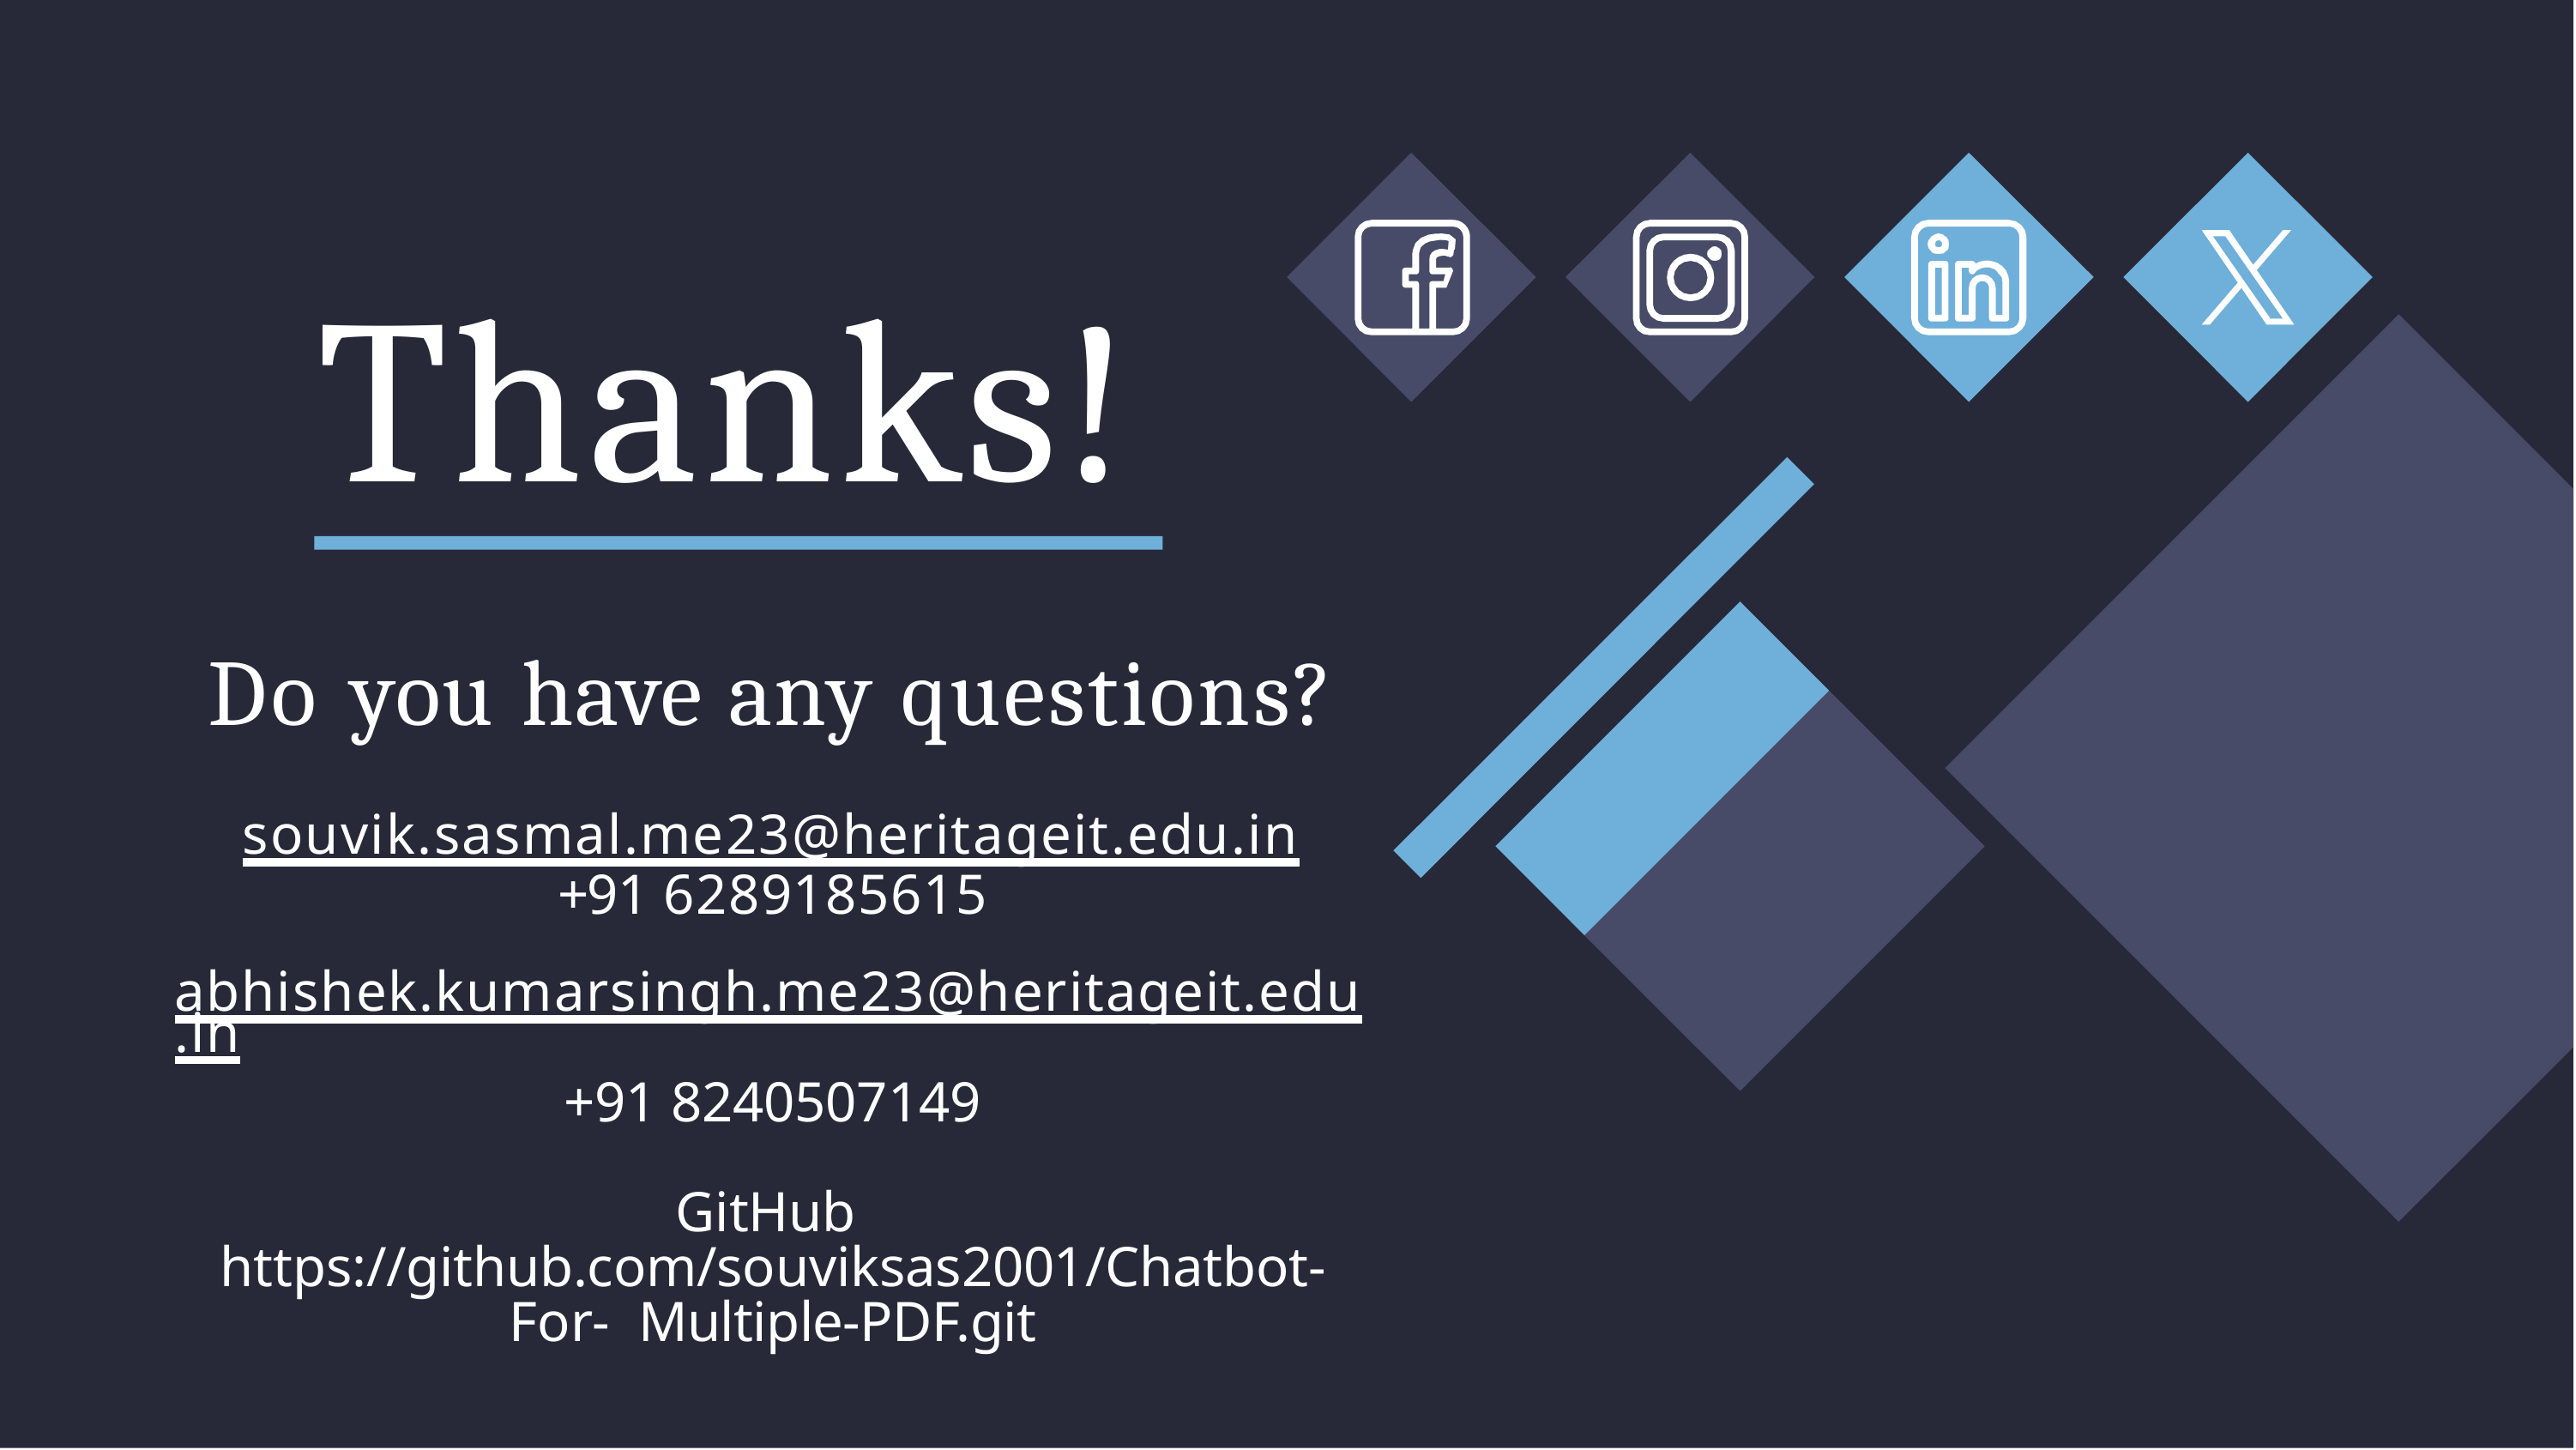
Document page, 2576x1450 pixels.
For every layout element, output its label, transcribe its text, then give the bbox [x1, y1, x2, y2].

title Thanks! [316, 246, 1163, 529]
text_box [314, 535, 1163, 550]
text_box Do you have any questions? souvik.sasmal.me23@heritageit.edu.in +91 6289185615 abhishek.kumarsingh.me23@heritageit.edu.in +91 8240507149 GitHub https://github.com/souviksas2001/Chatbot-For- Multiple-PDF.git [174, 629, 1367, 1312]
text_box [1286, 152, 2574, 1223]
